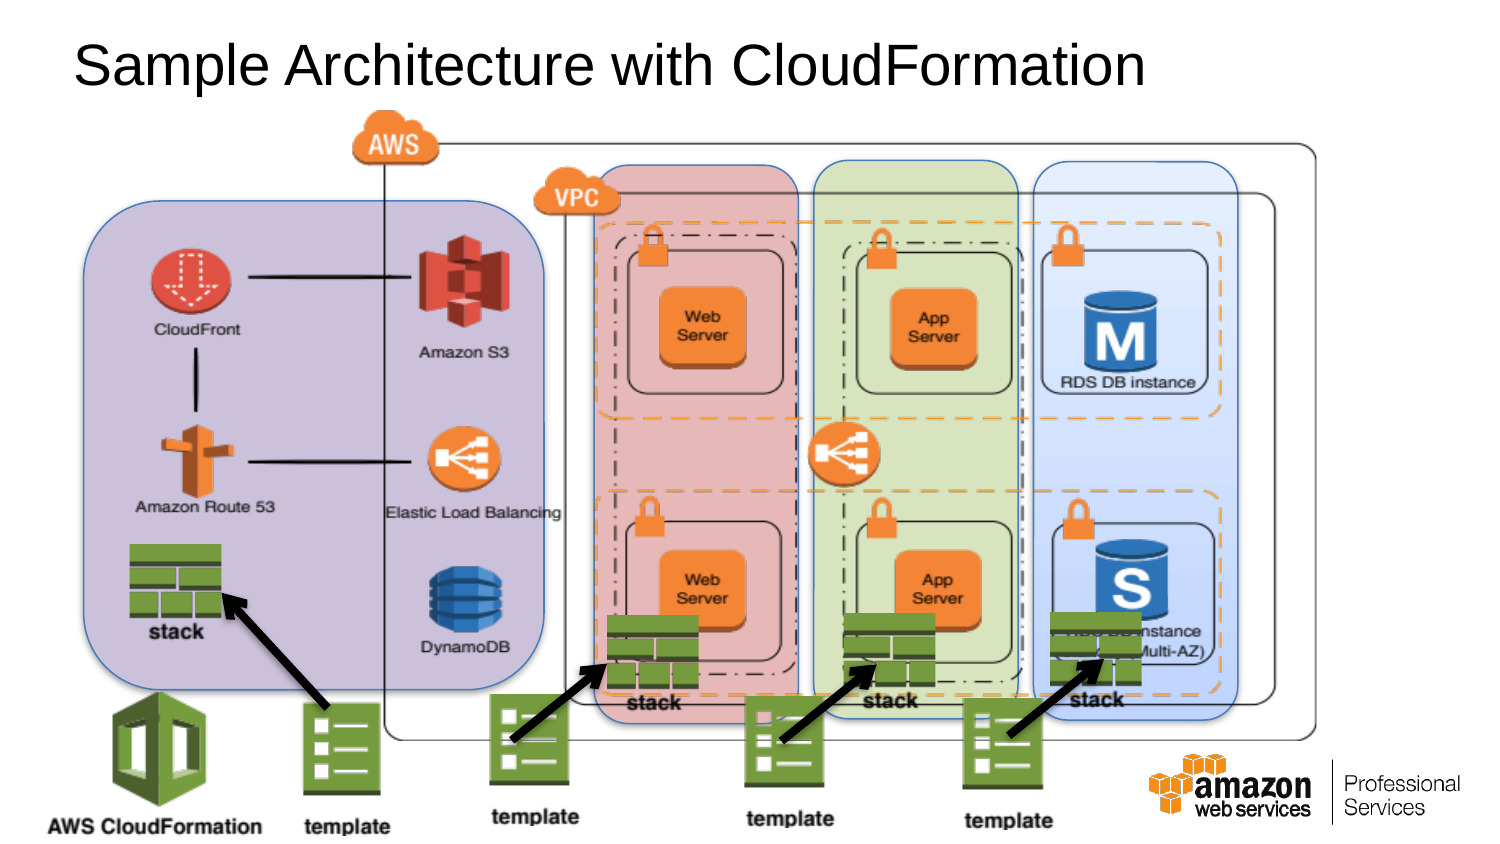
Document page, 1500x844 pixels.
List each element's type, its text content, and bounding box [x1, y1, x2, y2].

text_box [1008, 658, 1105, 736]
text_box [511, 663, 608, 741]
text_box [781, 663, 878, 742]
title Sample Architecture with CloudFormation [58, 17, 1409, 107]
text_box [221, 592, 328, 709]
text_box [82, 218, 110, 672]
picture [1149, 753, 1475, 832]
picture [28, 108, 1317, 836]
